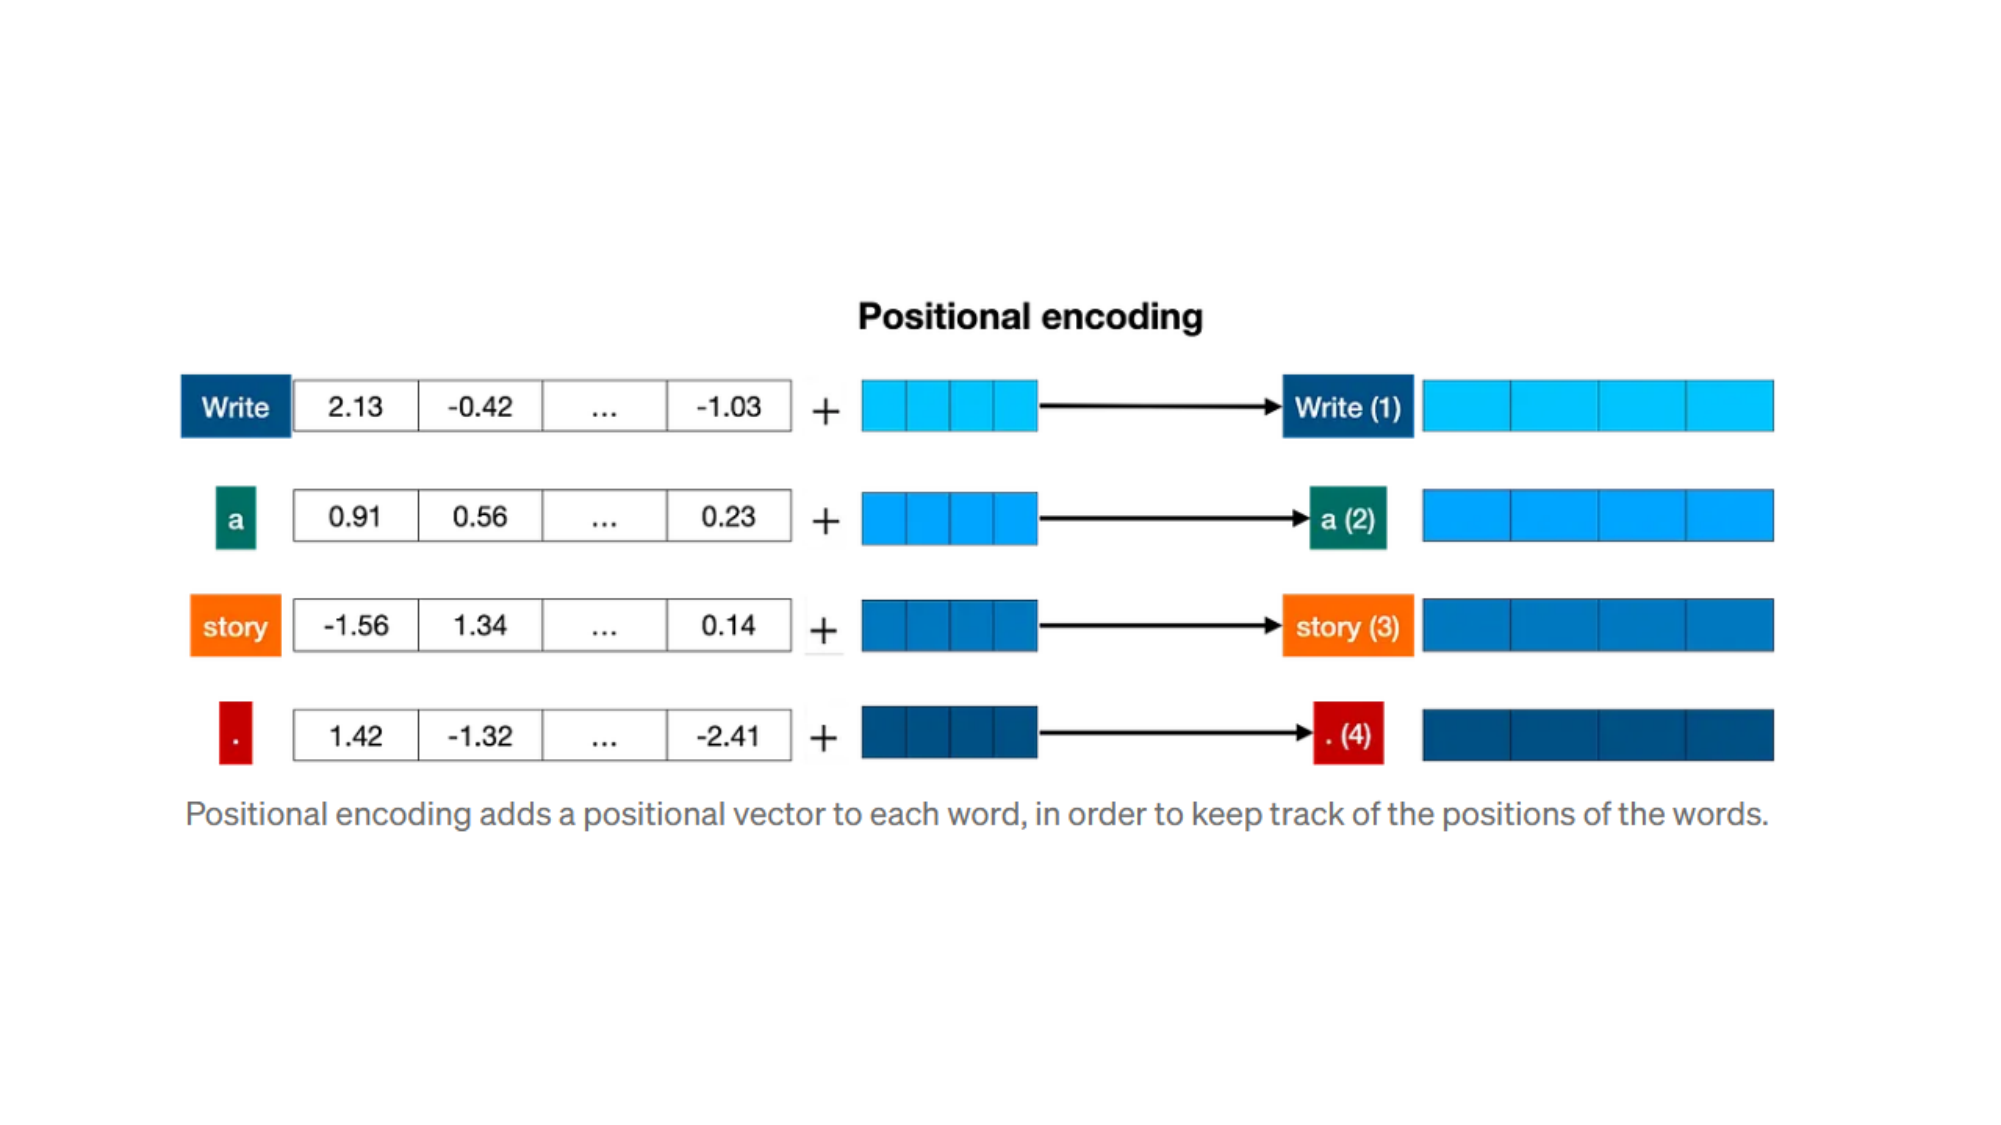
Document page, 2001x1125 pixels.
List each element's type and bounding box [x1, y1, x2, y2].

picture [138, 259, 1862, 866]
